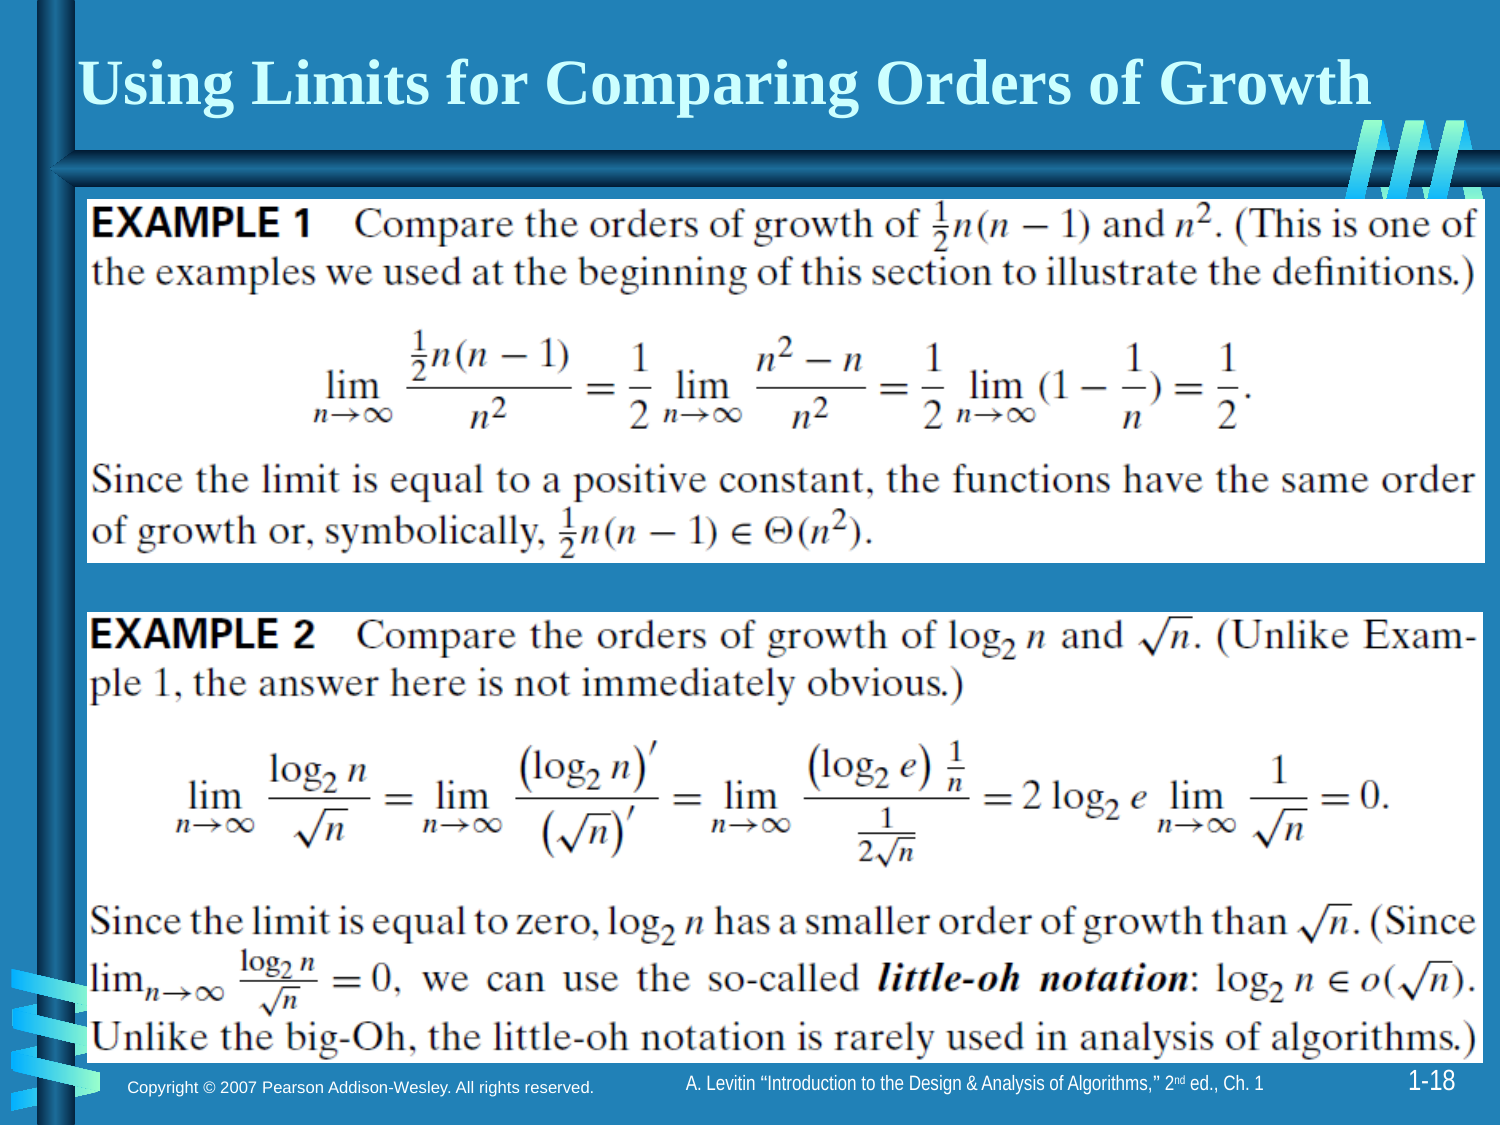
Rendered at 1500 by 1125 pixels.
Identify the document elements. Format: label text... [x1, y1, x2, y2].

slide_number 1-17 [1158, 1063, 1471, 1105]
title Using Limits for Comparing Orders of Growth [62, 12, 1500, 125]
picture [87, 199, 1485, 563]
picture [87, 612, 1483, 1063]
